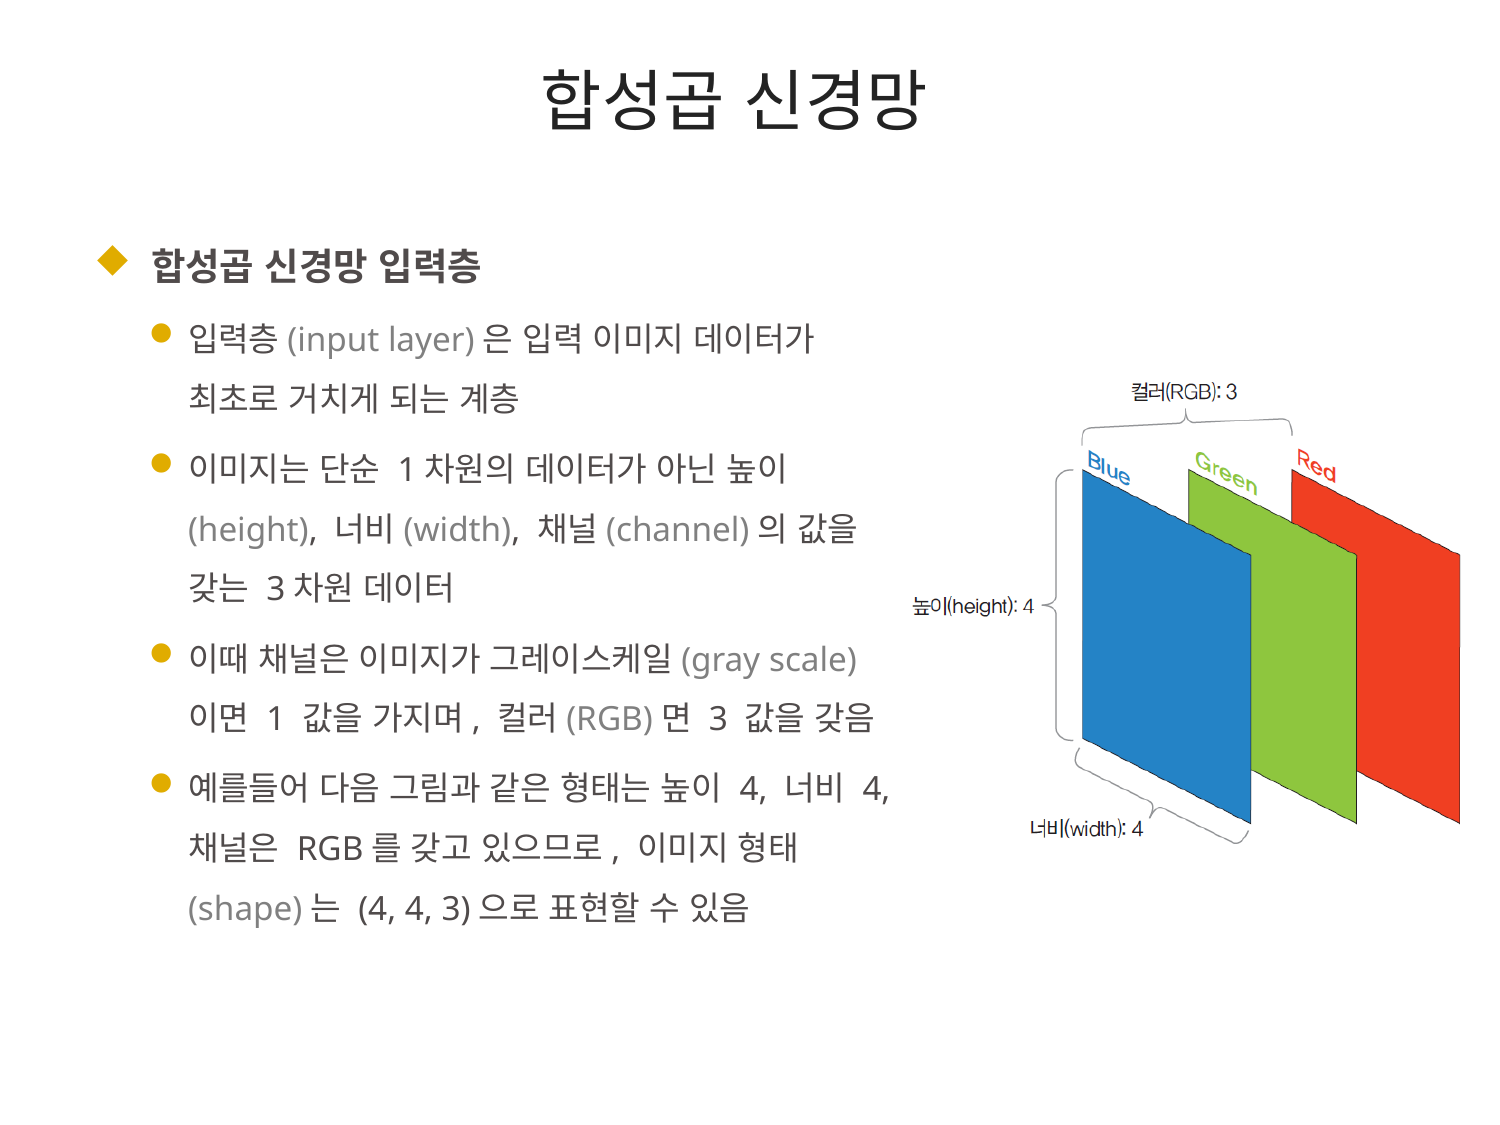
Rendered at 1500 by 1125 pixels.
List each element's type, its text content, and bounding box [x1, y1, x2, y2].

picture [903, 373, 1478, 856]
list 합성곱 신경망 입력층 입력층(input layer)은 입력 이미지 데이터가 최초로 거치게 되는 계층 이미지는 단순 1차원의 데이터가 아닌 높이(height), 너비(width), 채널(channel)의 값을 갖는 3차원 데이터 이때 채널은 이미지가 그레이스케일(gray scale)이면 1 값을 가지며, 컬러(RGB)면 3 값을 갖음 예를들어 다음 그림과 같은 형태는 높이 4, 너비 4, 채널은 RGB를 갖고 있으므로, 이미지 형태(shape)는 (4, 4, 3)으로 표현할 수 있음 [79, 212, 927, 1083]
title 합성곱 신경망 [525, 42, 1043, 146]
